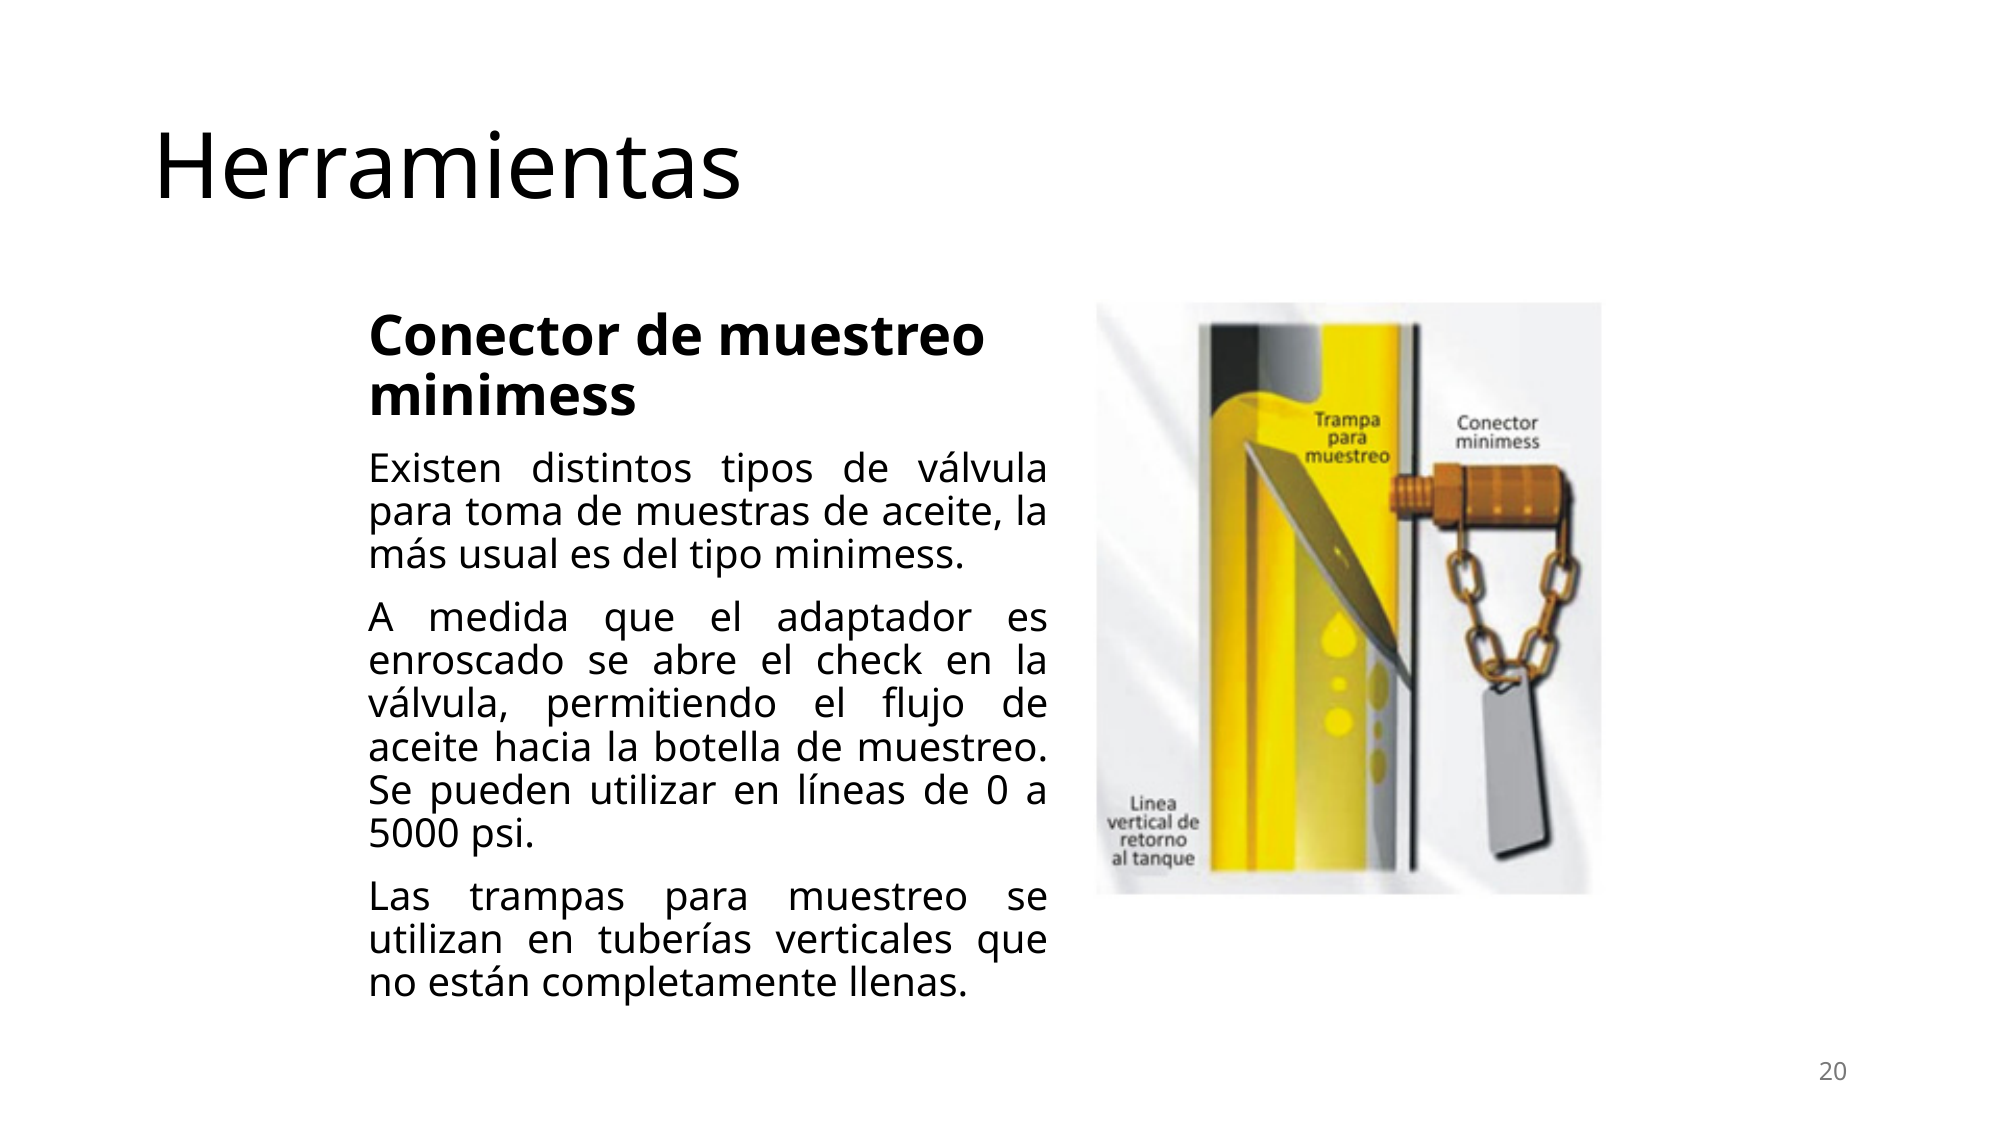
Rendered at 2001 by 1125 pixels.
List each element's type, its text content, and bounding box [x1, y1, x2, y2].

title Herramientas [137, 59, 1863, 278]
picture [1093, 298, 1606, 899]
slide_number 20 [1412, 1042, 1863, 1103]
list Conector de muestreo minimess Existen distintos tipos de válvula para toma de muestras de aceite, la más usual es del tipo minimess. A medida que el adaptador es enroscado se abre el check en la válvula, permitiendo el flujo de aceite hacia la botella de muestreo. Se pueden utilizar en líneas de 0 a 5000 psi. Las trampas para muestreo se utilizan en tuberías verticales que no están completamente llenas. [353, 299, 1065, 1014]
